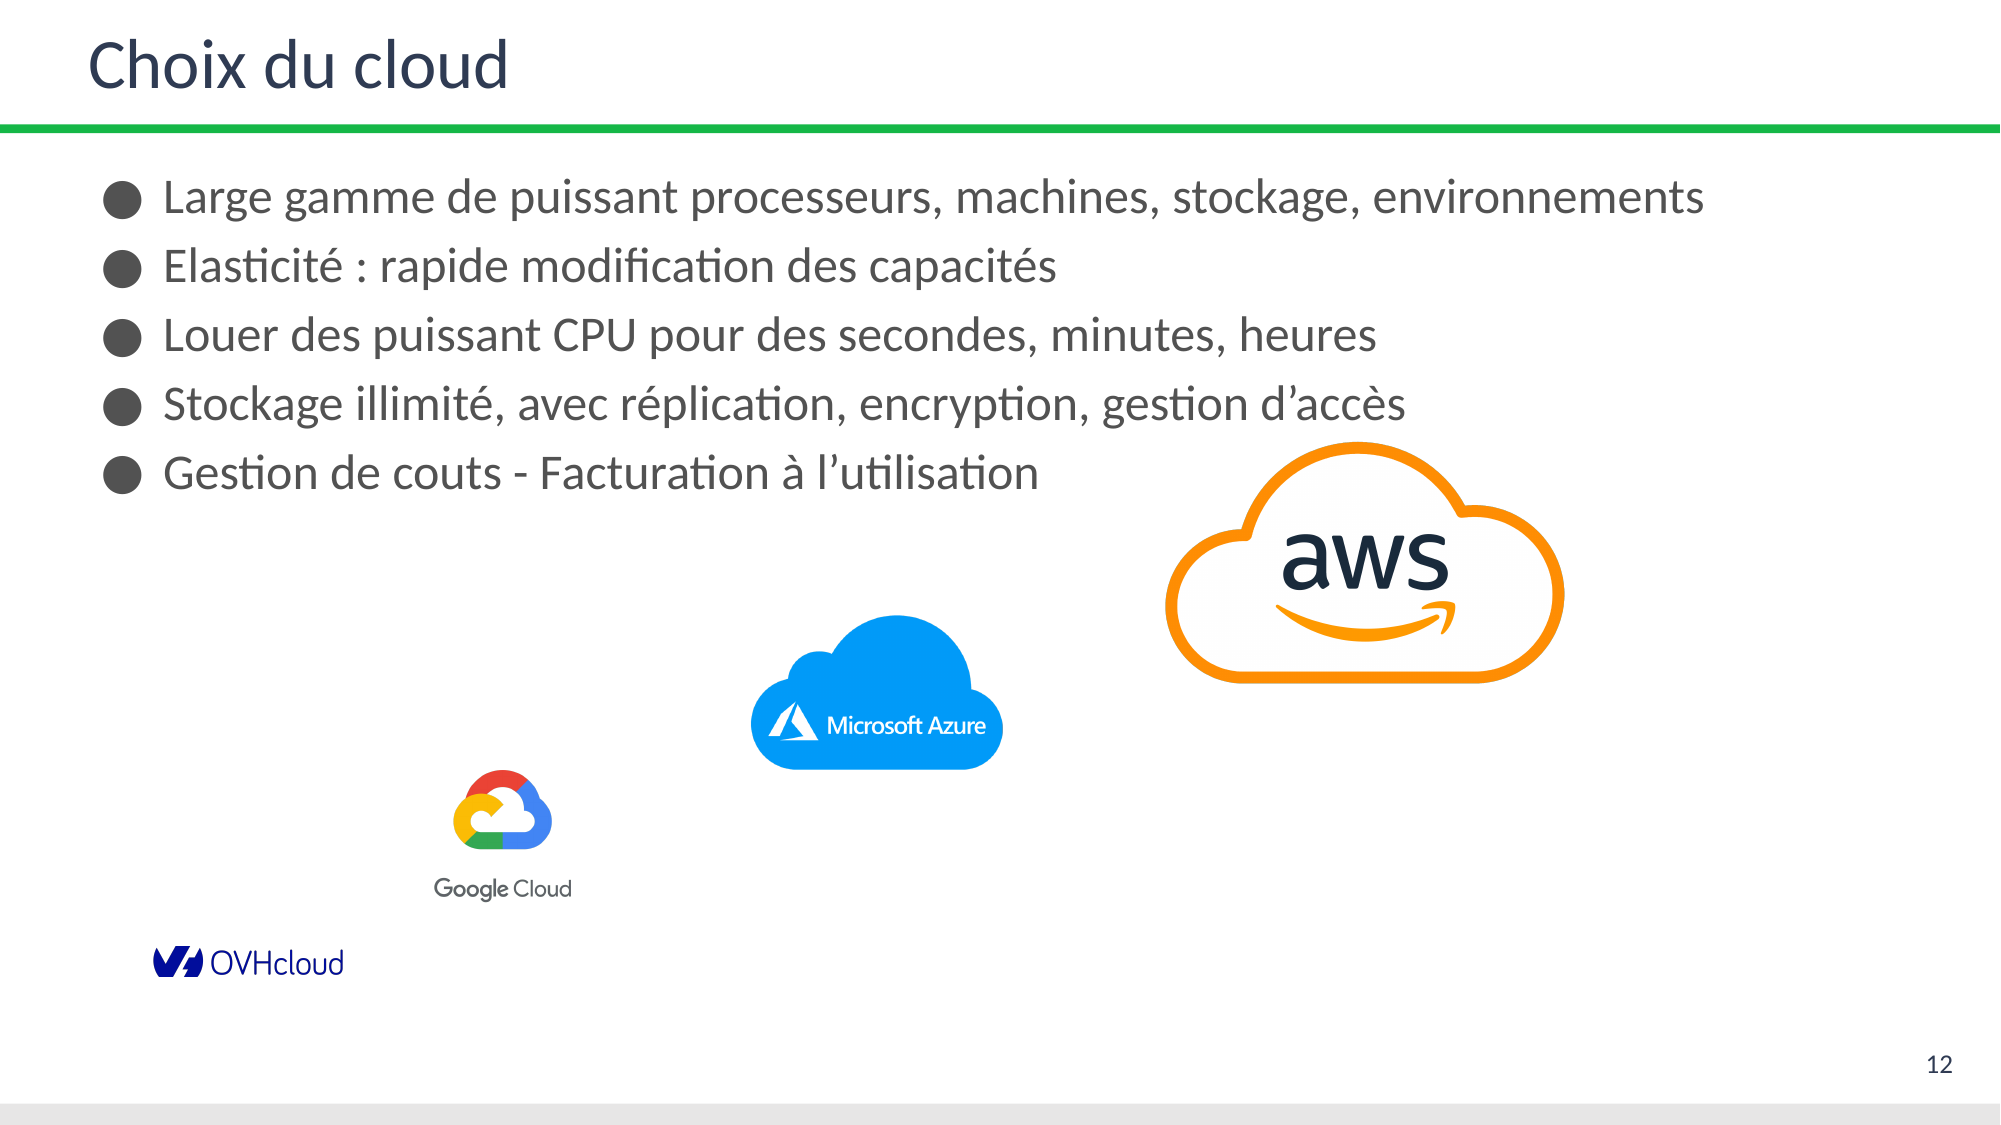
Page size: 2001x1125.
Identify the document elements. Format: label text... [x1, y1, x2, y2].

list Large gamme de puissant processeurs, machines, stockage, environnements Elasticité : rapide modification des capacités Louer des puissant CPU pour des secondes, minutes, heures Stockage illimité, avec réplication, encryption, gestion d’accès Gestion de couts - Facturation à l’utilisation [68, 134, 1932, 1087]
title Choix du cloud [68, 0, 1932, 123]
picture [350, 750, 655, 922]
slide_number 12 [1853, 1019, 1974, 1106]
picture [697, 610, 1056, 775]
picture [1142, 436, 1589, 688]
picture [153, 946, 343, 977]
